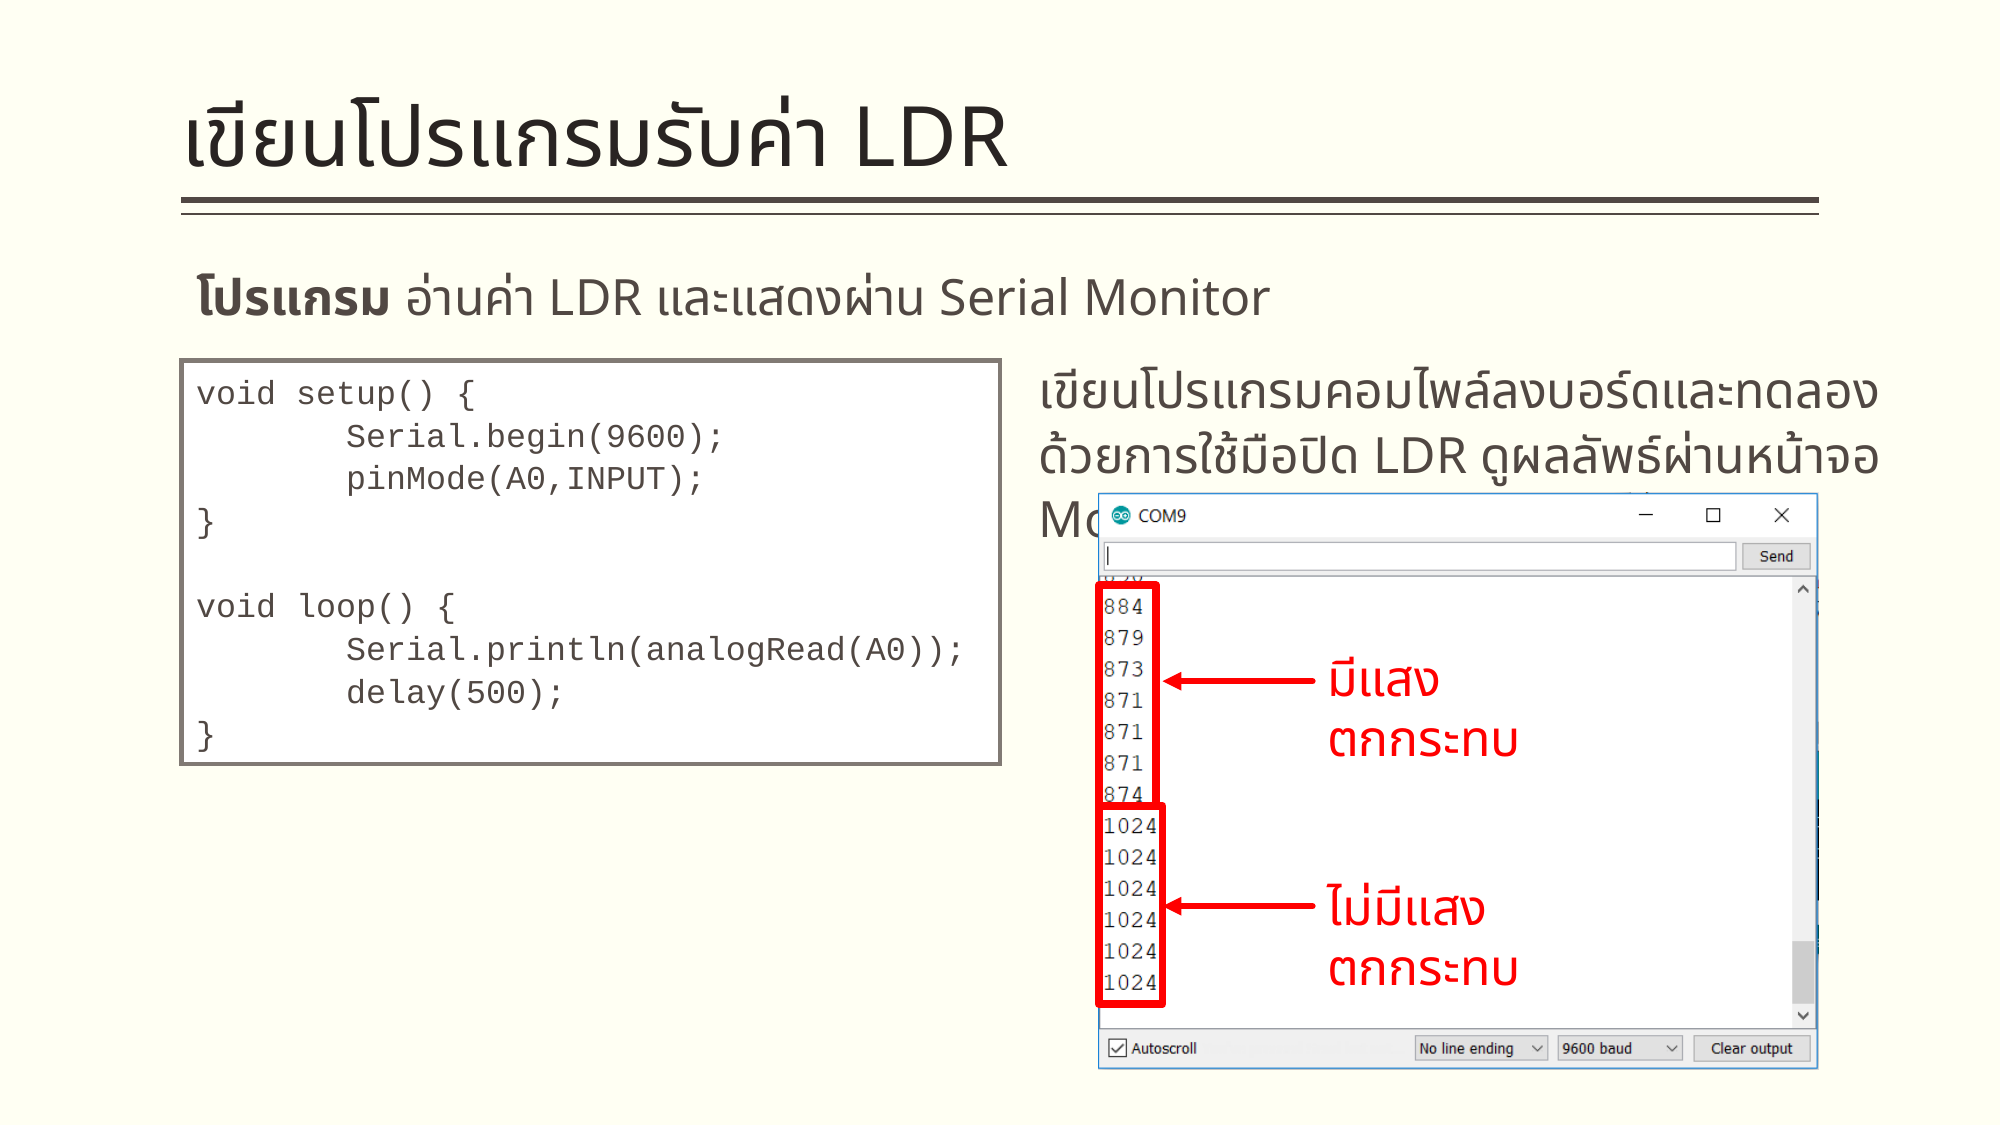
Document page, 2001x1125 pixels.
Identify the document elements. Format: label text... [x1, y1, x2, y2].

title เขียนโปรแกรมรับค่า LDR [181, 12, 1819, 193]
text_box โปรแกรม อ่านค่า LDR และแสดงผ่าน Serial Monitor [181, 258, 1798, 334]
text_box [1098, 805, 1590, 1005]
text_box void setup() { Serial.begin(9600); pinMode(A0,INPUT); } void loop() { Serial.println(analogRead(A0)); delay(500); } [181, 360, 1000, 765]
text_box เขียนโปรแกรมคอมไพล์ลงบอร์ดและทดลองด้วยการใช้มือปิด LDR ดูผลลัพธ์ผ่านหน้าจอ Monitor [1024, 347, 1938, 555]
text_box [1098, 585, 1559, 804]
picture [1098, 492, 1819, 1070]
